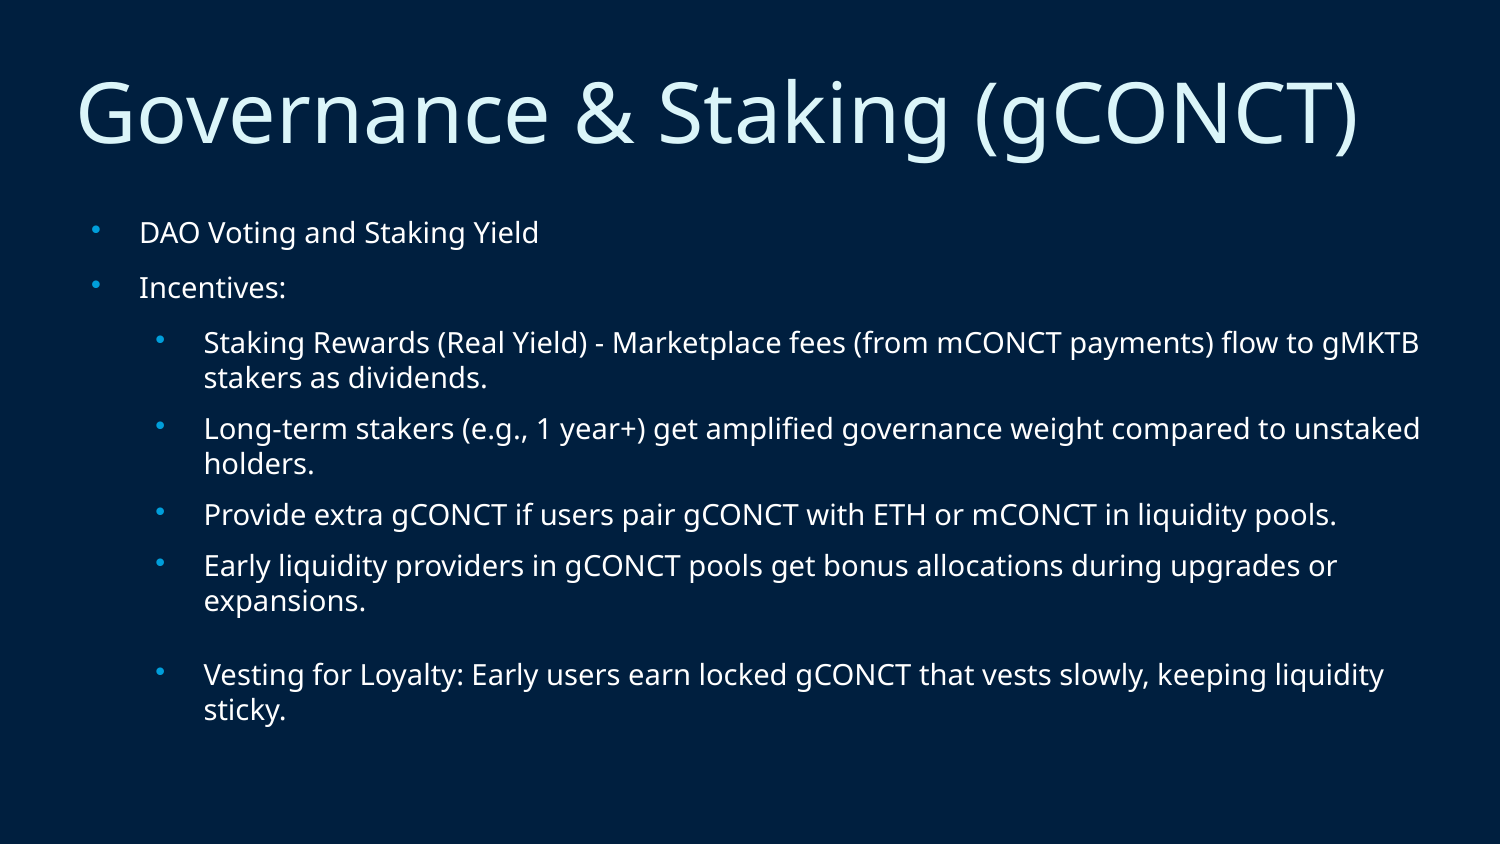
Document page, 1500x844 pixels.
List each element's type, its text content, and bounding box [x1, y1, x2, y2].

title Governance & Staking (gCONCT) [75, 13, 1425, 161]
list DAO Voting and Staking Yield Incentives: Staking Rewards (Real Yield) - Marketplace fees (from mCONCT payments) flow to gMKTB stakers as dividends. Long-term stakers (e.g., 1 year+) get amplified governance weight compared to unstaked holders. Provide extra gCONCT if users pair gCONCT with ETH or mCONCT in liquidity pools. Early liquidity providers in gCONCT pools get bonus allocations during upgrades or expansions. Vesting for Loyalty: Early users earn locked gCONCT that vests slowly, keeping liquidity sticky. [75, 214, 1425, 817]
